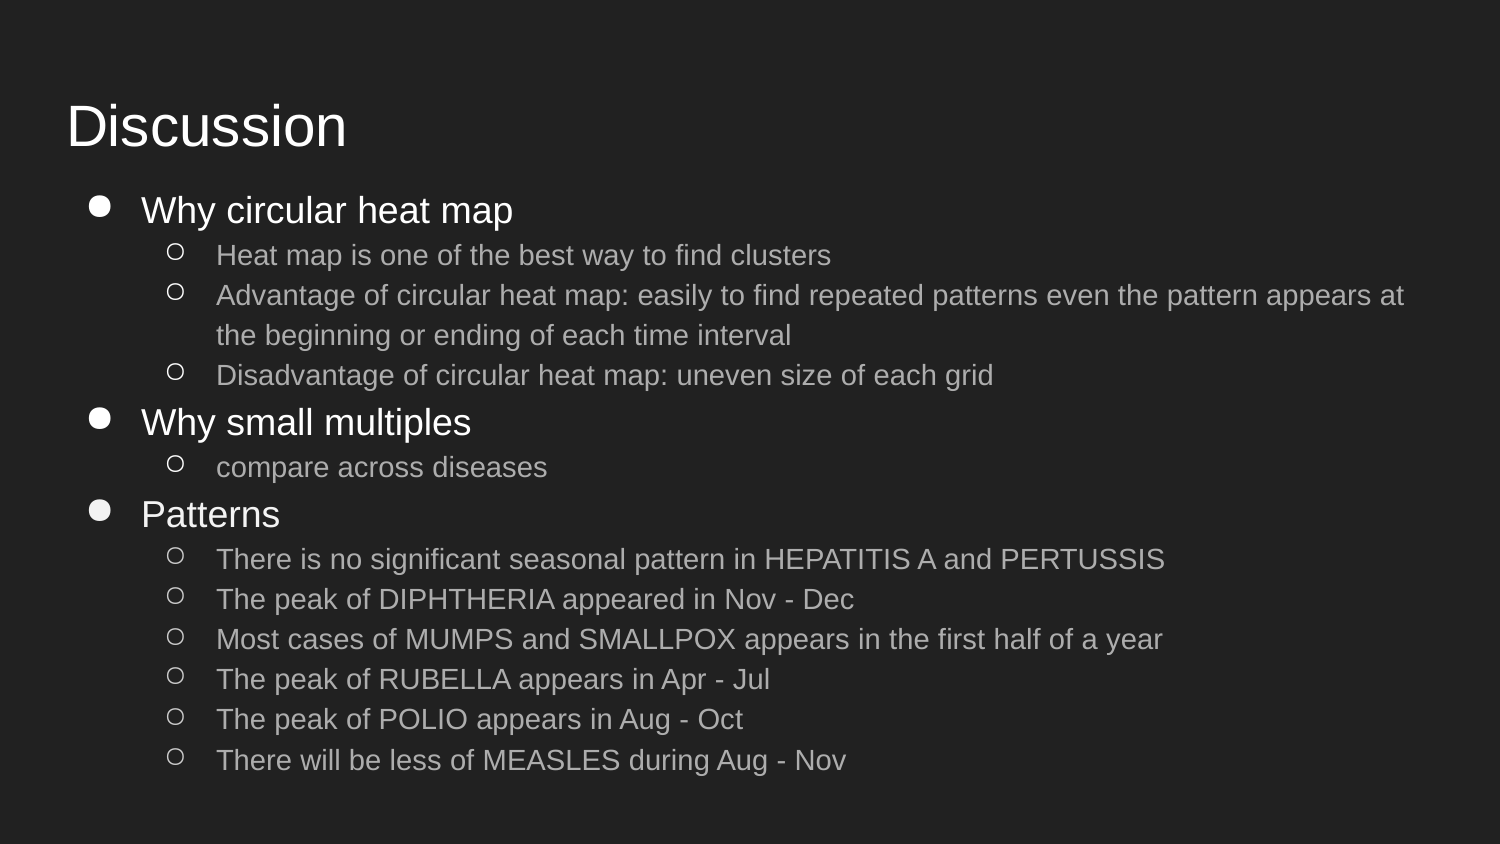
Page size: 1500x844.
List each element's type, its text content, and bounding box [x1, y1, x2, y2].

title Discussion [51, 72, 1449, 164]
list Why circular heat map Heat map is one of the best way to find clusters Advantage of circular heat map: easily to find repeated patterns even the pattern appears at the beginning or ending of each time interval Disadvantage of circular heat map: uneven size of each grid Why small multiples compare across diseases Patterns There is no significant seasonal pattern in HEPATITIS A and PERTUSSIS The peak of DIPHTHERIA appeared in Nov - Dec Most cases of MUMPS and SMALLPOX appears in the first half of a year The peak of RUBELLA appears in Apr - Jul The peak of POLIO appears in Aug - Oct There will be less of MEASLES during Aug - Nov [51, 164, 1449, 725]
